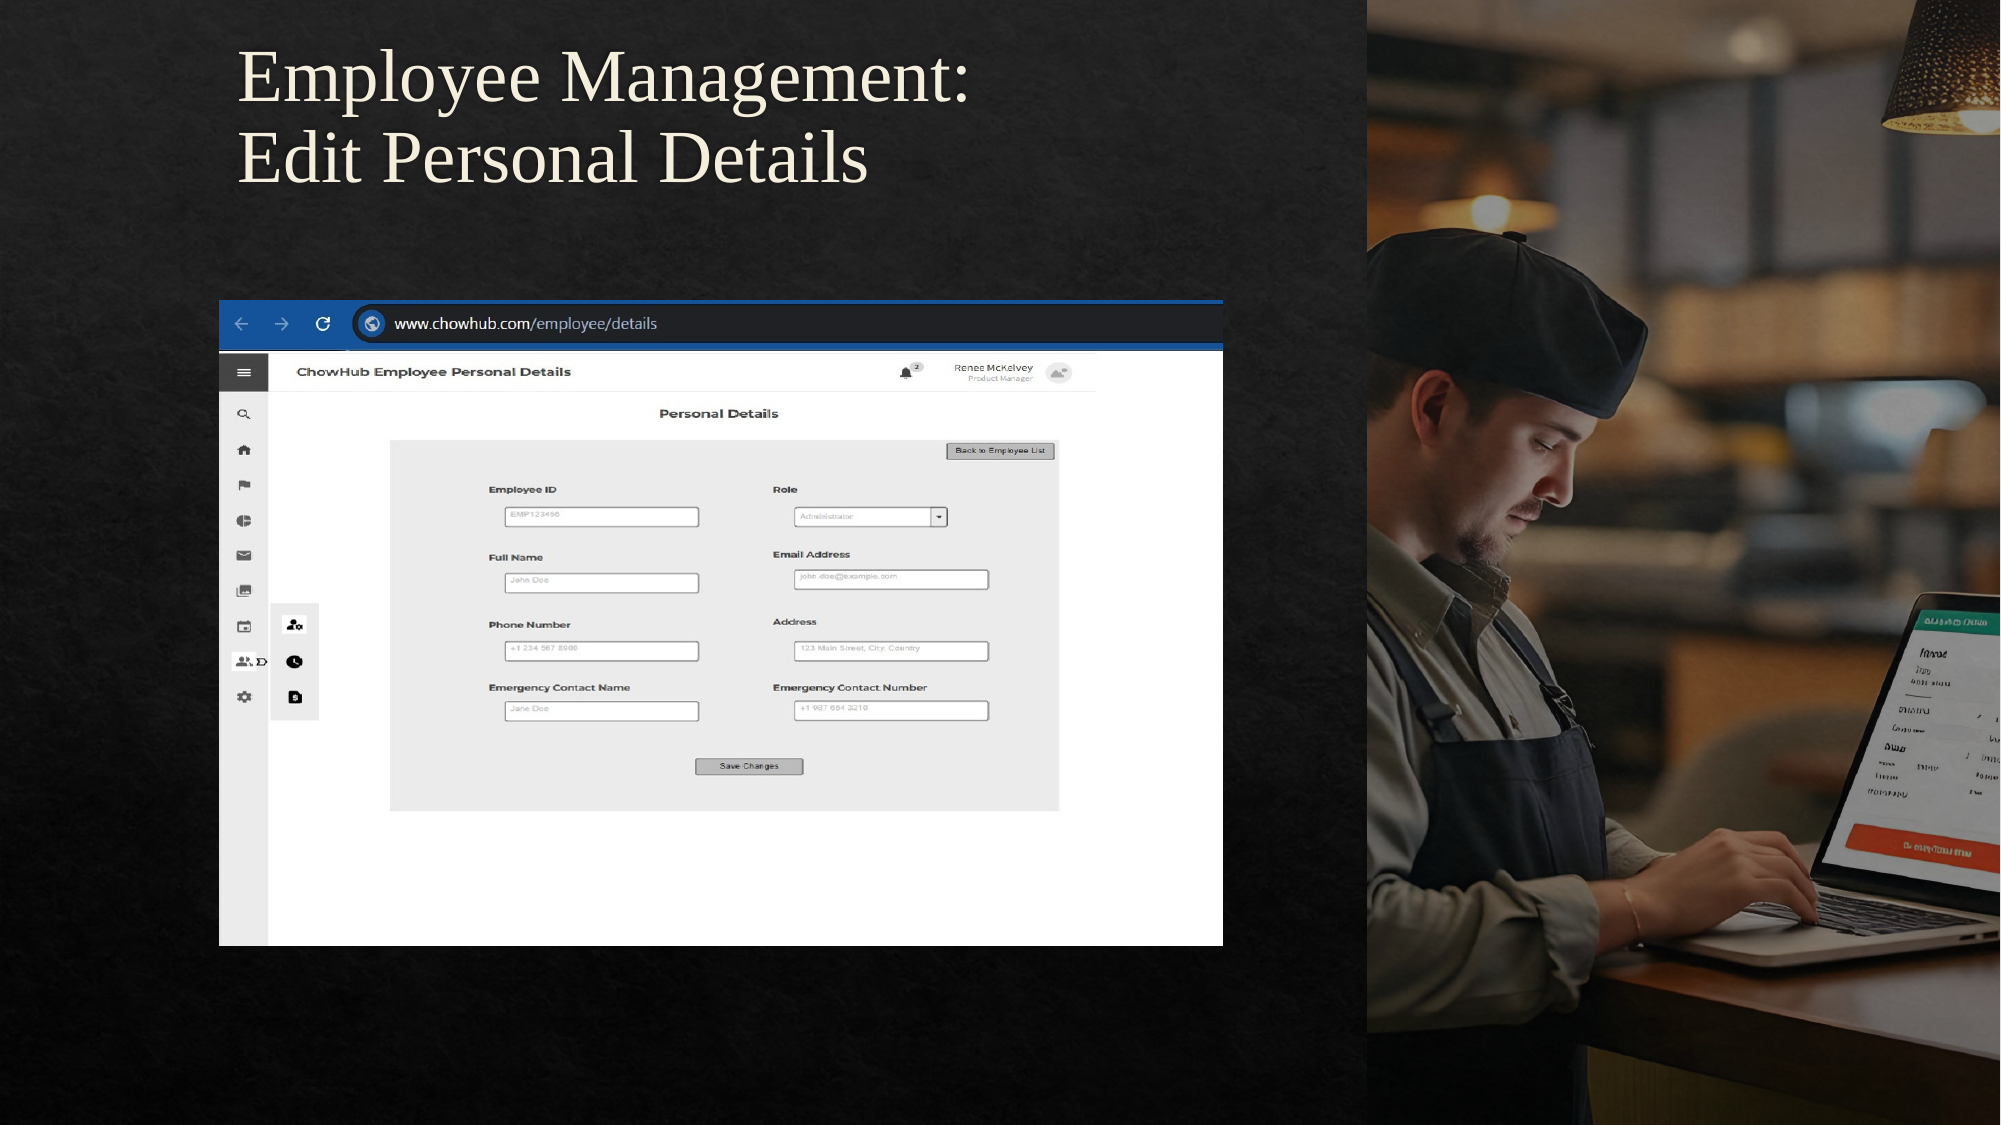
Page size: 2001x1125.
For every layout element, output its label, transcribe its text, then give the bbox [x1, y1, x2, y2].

picture [0, 0, 2001, 1125]
title Employee Management: Edit Personal Details [222, 14, 1157, 221]
